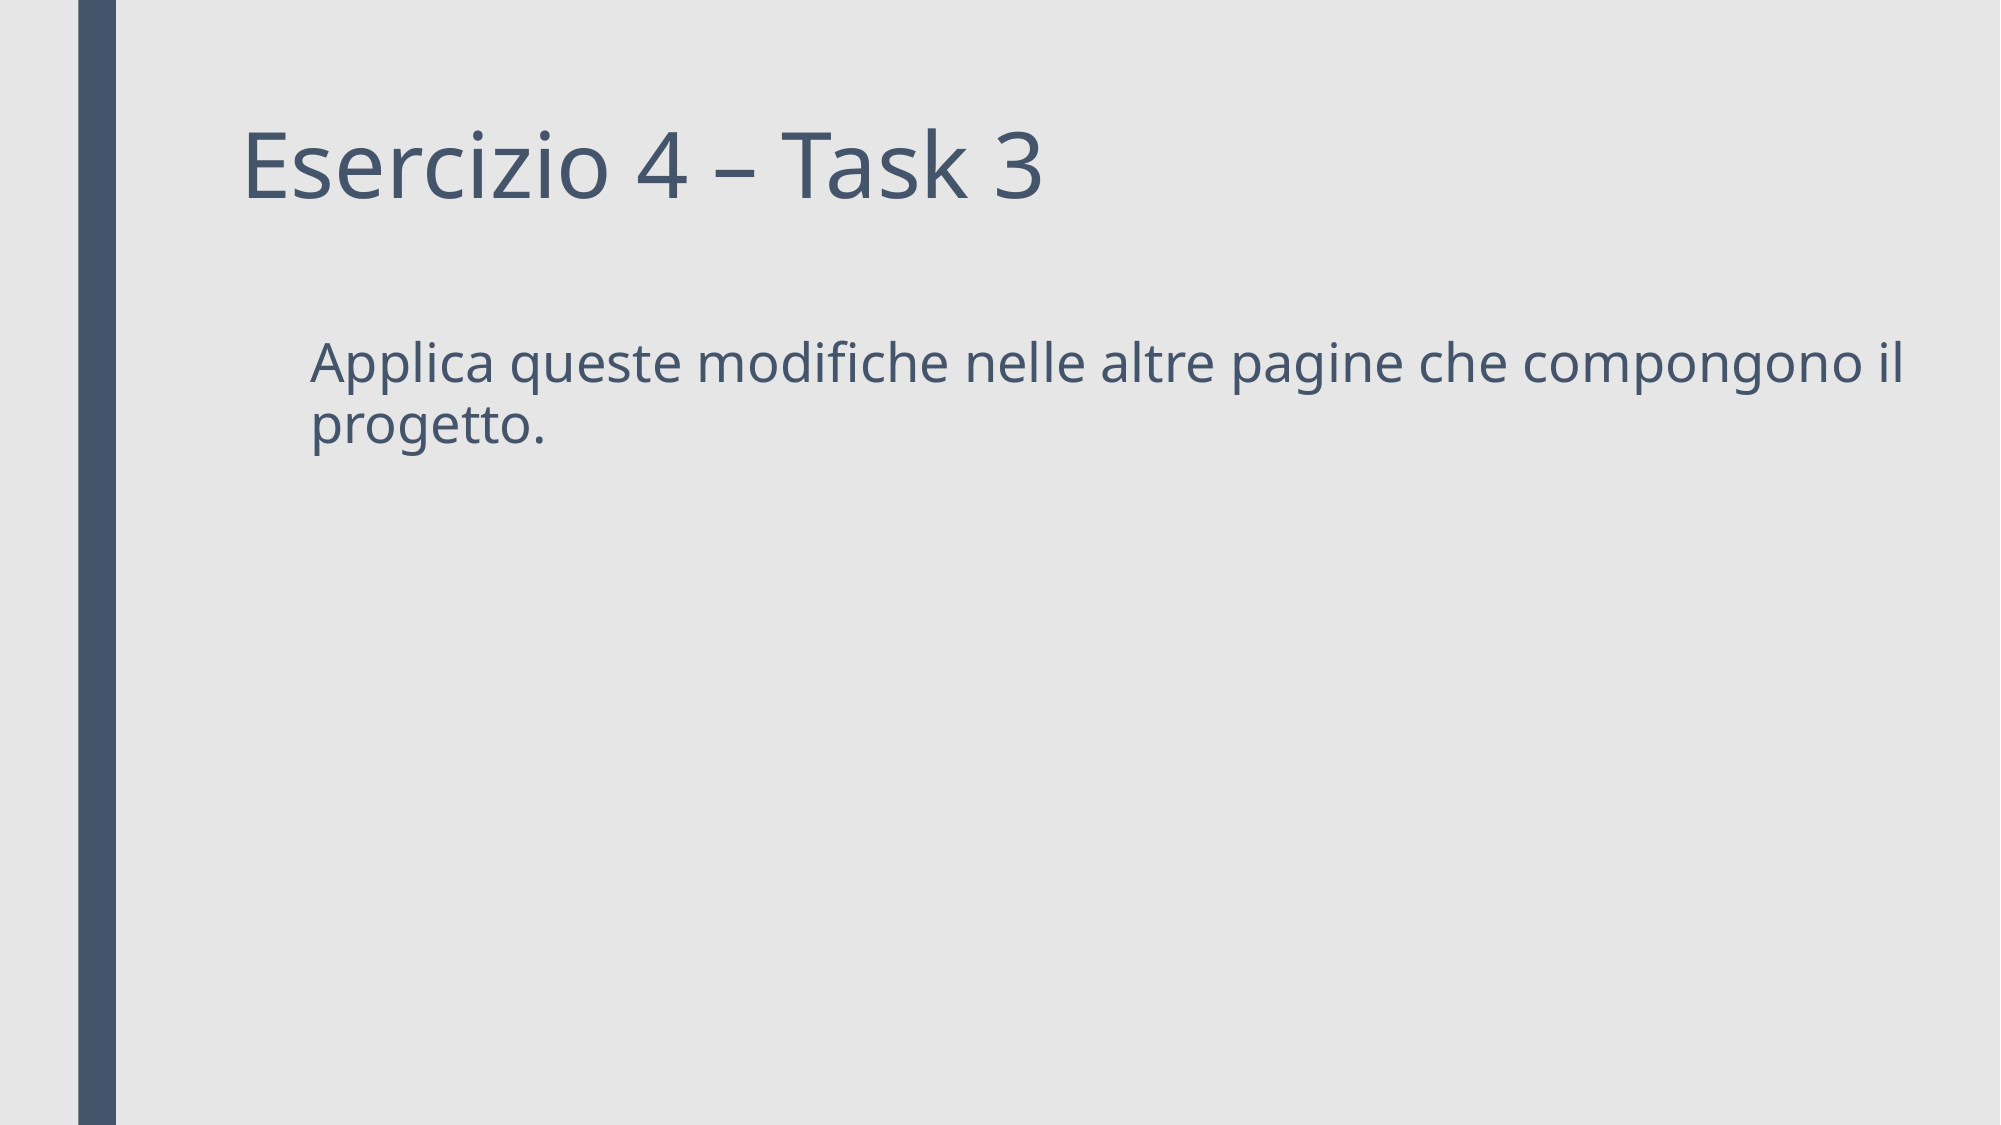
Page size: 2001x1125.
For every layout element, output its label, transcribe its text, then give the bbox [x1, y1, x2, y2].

title Esercizio 4 – Task 3 [225, 112, 2000, 357]
list Applica queste modifiche nelle altre pagine che compongono il progetto. [295, 326, 2000, 1125]
